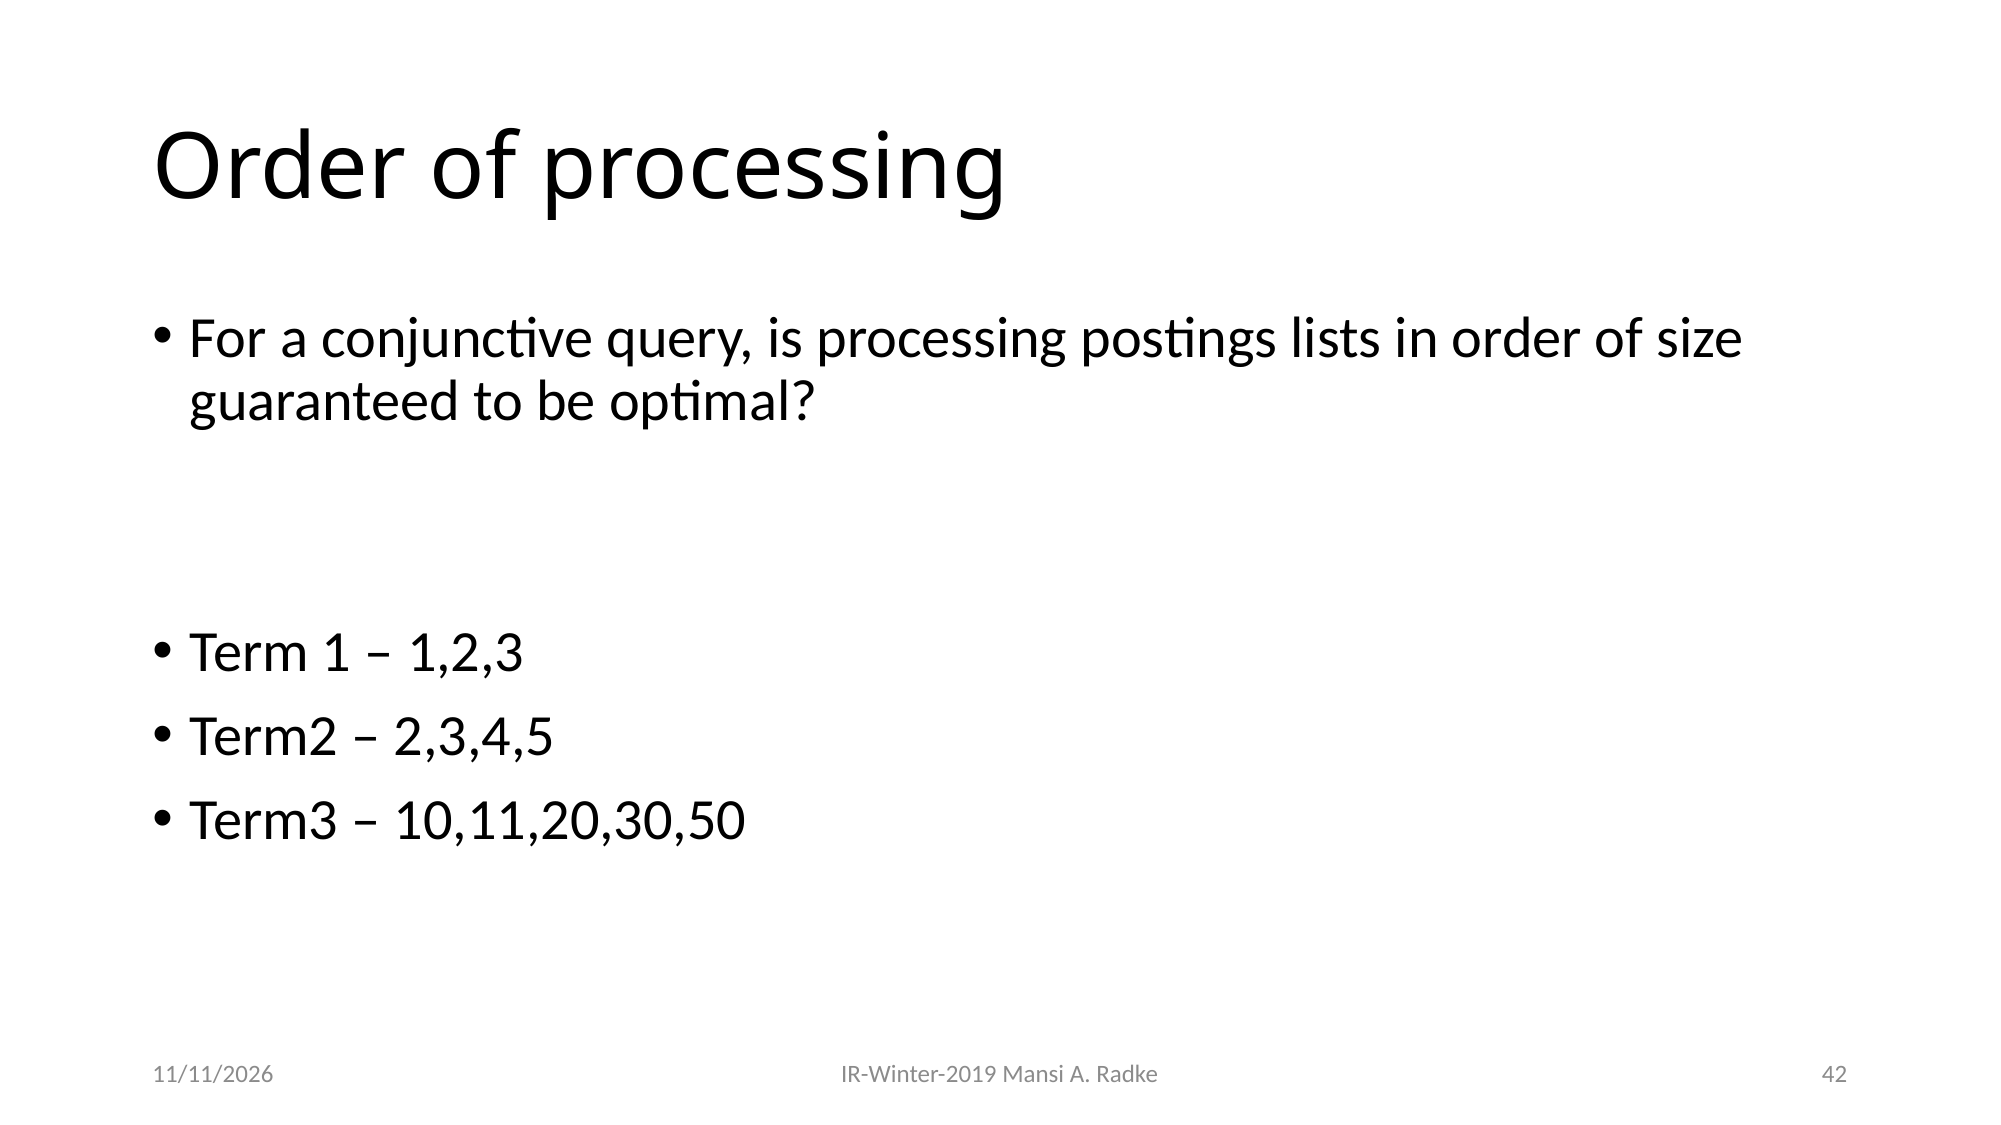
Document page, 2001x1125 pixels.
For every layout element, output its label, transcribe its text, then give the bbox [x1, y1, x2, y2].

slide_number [137, 1042, 588, 1103]
list For a conjunctive query, is processing postings lists in order of size guaranteed to be optimal? Term 1 – 1,2,3 Term2 – 2,3,4,5 Term3 – 10,11,20,30,50 [137, 299, 1863, 1014]
slide_number 42 [1412, 1042, 1863, 1103]
footer IR-Winter-2019 Mansi A. Radke [662, 1042, 1338, 1103]
title Order of processing [137, 59, 1863, 278]
